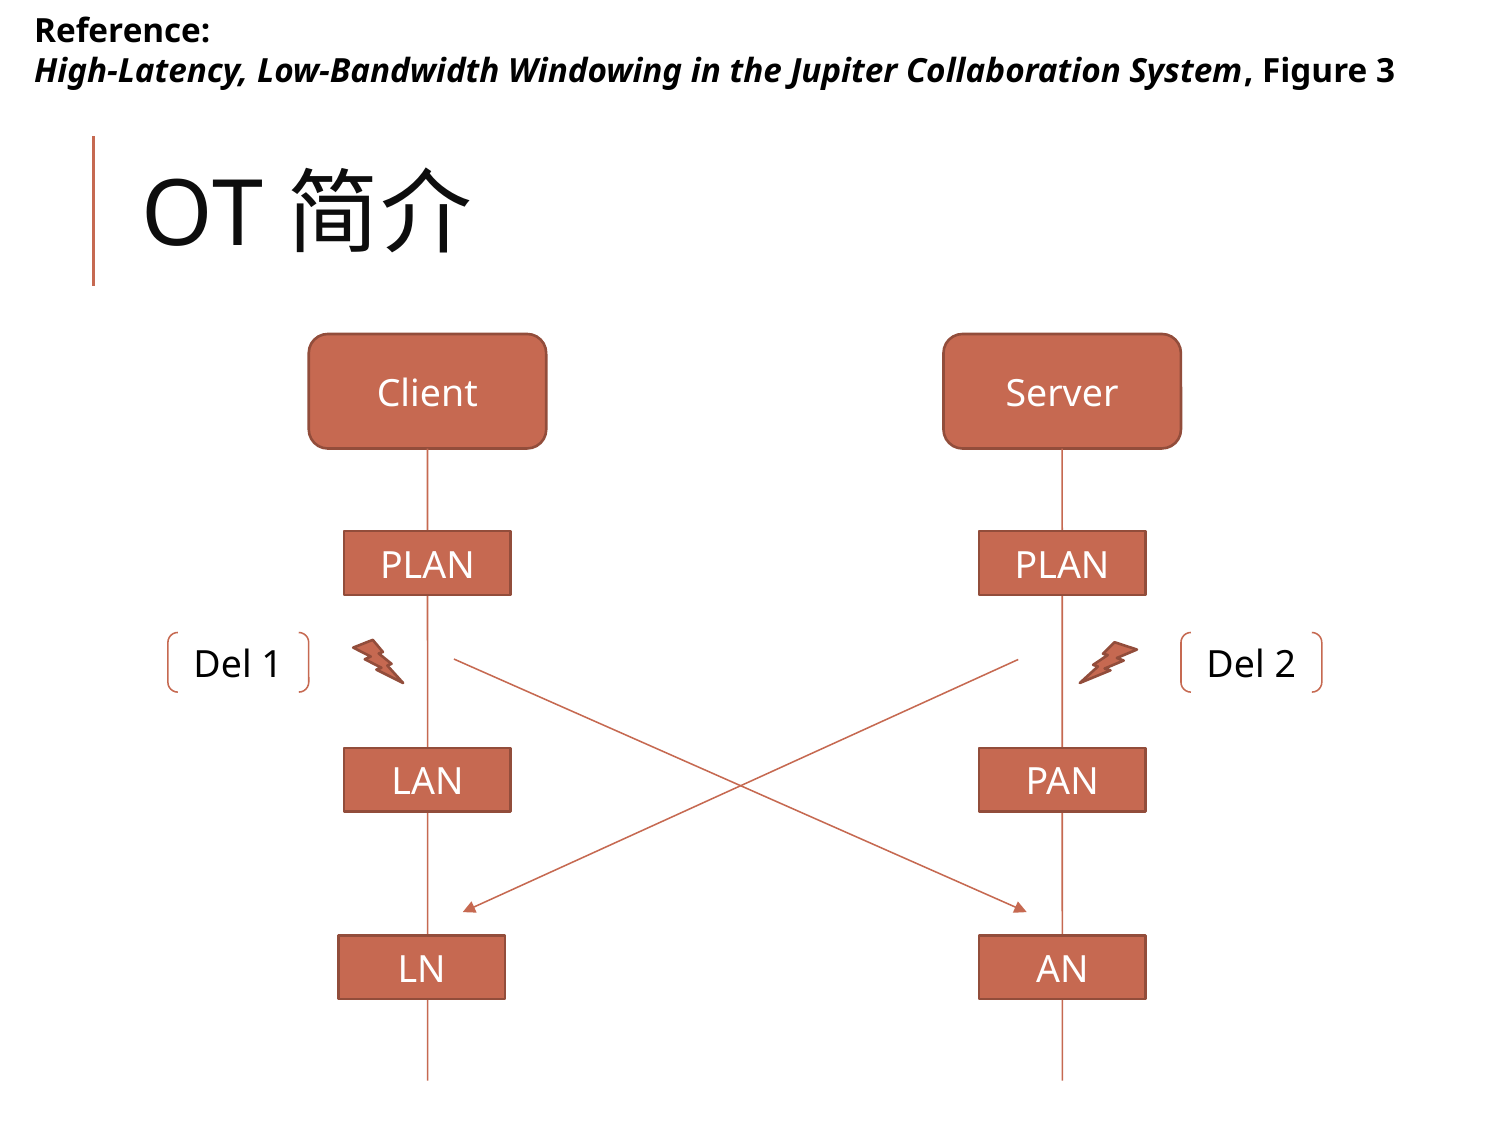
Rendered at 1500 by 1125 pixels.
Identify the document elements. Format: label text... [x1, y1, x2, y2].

text_box Del 1 [167, 631, 310, 693]
text_box PLAN [1068, 530, 1147, 596]
text_box PAN [1033, 747, 1056, 813]
text_box LN [434, 934, 506, 1000]
text_box [351, 638, 405, 685]
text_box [453, 658, 458, 913]
text_box PLAN [434, 530, 512, 596]
text_box PLAN [978, 530, 1056, 596]
text_box Del 2 [1180, 631, 1323, 693]
text_box Server [942, 332, 1183, 450]
text_box Client [307, 332, 548, 450]
title OT简介 [126, 97, 1322, 342]
text_box LAN [434, 747, 446, 813]
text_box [1022, 658, 1027, 913]
text_box Reference: High-Latency, Low-Bandwidth Windowing in the Jupiter Collaboration System, Figure 3 [19, 1, 1471, 97]
text_box AN [978, 934, 1056, 1000]
text_box AN [1068, 934, 1147, 1000]
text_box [462, 659, 1019, 913]
text_box LAN [343, 747, 421, 813]
text_box PAN [1068, 747, 1147, 813]
text_box [1078, 640, 1139, 685]
text_box PLAN [343, 530, 421, 596]
text_box LN [337, 934, 421, 1000]
